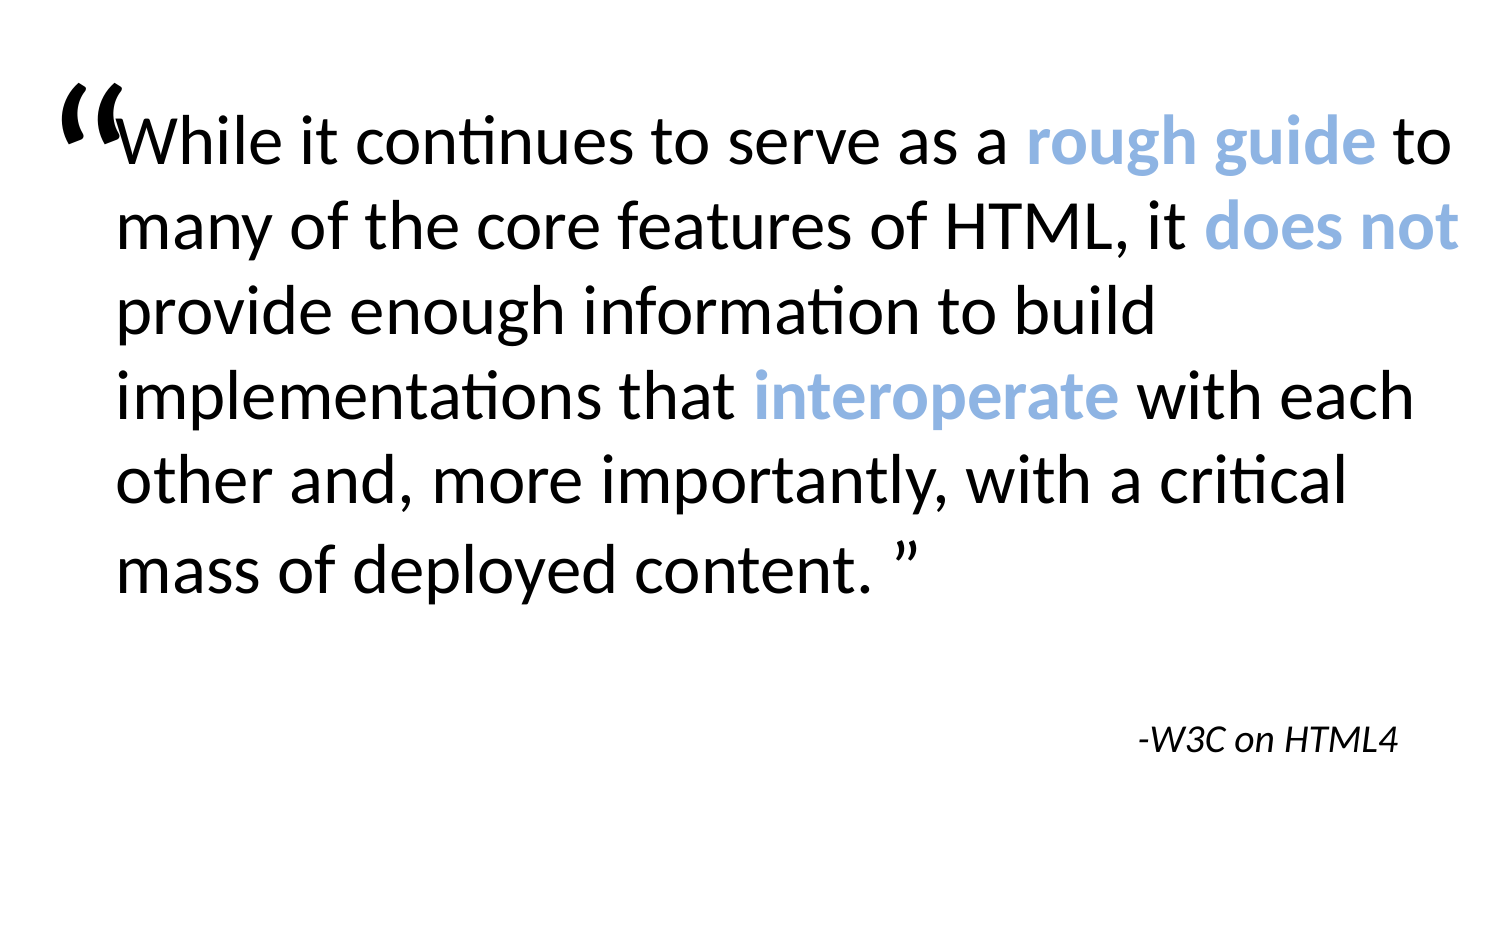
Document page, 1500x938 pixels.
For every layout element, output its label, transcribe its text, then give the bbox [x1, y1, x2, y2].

text_box “ [29, 14, 148, 297]
text_box While it continues to serve as a rough guide to many of the core features of HTML, it does not provide enough information to build implementations that interoperate with each other and, more importantly, with a critical mass of deployed content. ” [104, 87, 1480, 614]
text_box -W3C on HTML4 [1126, 707, 1411, 767]
